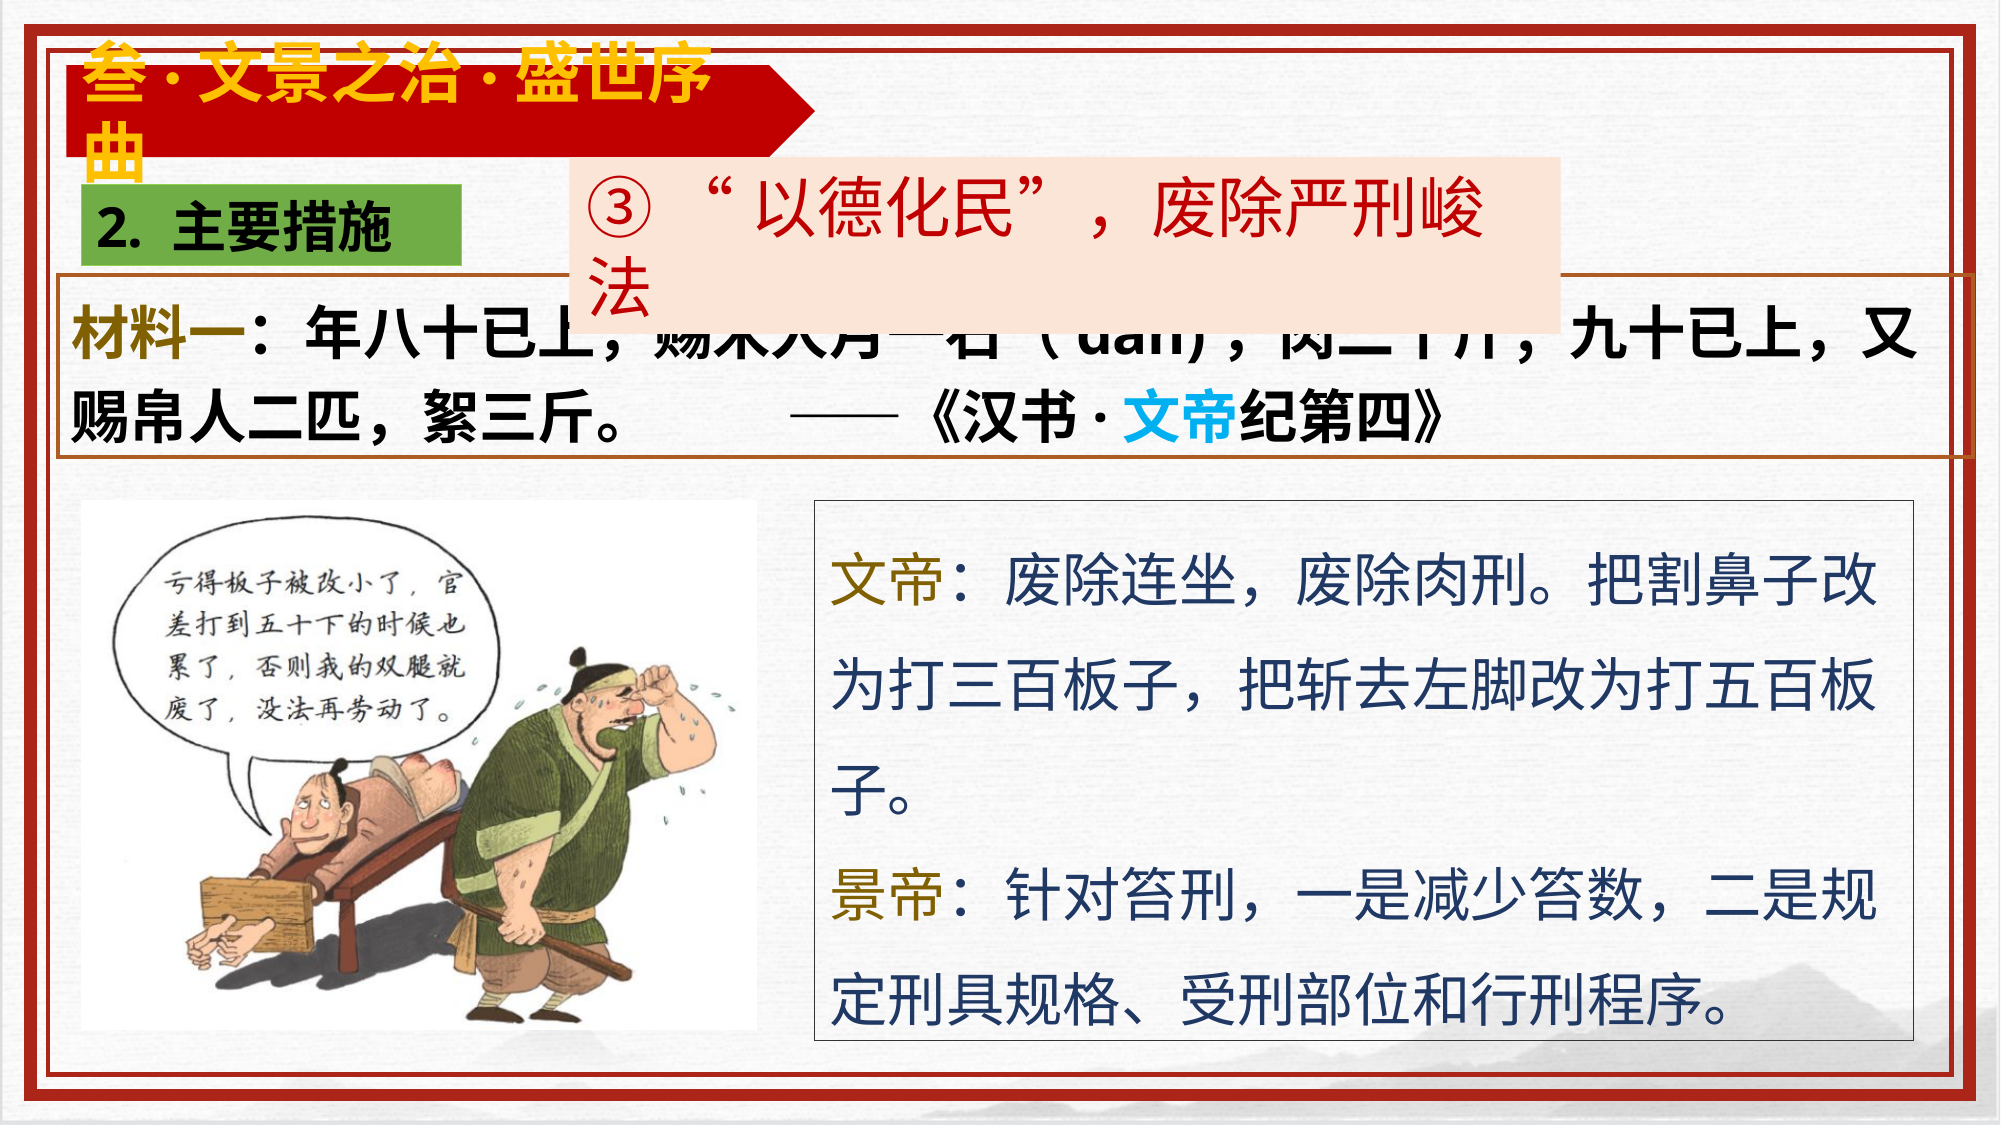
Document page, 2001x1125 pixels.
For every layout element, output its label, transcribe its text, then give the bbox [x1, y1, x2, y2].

text_box 文帝：废除连坐，废除肉刑。把割鼻子改为打三百板子，把斩去左脚改为打五百板子。 景帝：针对笞刑，一是减少笞数，二是规定刑具规格、受刑部位和行刑程序。 [814, 500, 1914, 1041]
text_box 叁·文景之治·盛世序曲 [65, 64, 817, 159]
text_box [29, 29, 1970, 1096]
text_box [47, 50, 1953, 1075]
picture [0, 0, 2001, 1125]
text_box ③ “以德化民”，废除严刑峻法 [569, 157, 1561, 334]
text_box 材料一：年八十已上，赐米人月一石（dan)，肉二十斤；九十已上，又赐帛人二匹，絮三斤。 ——《汉书·文帝纪第四》 [58, 275, 1974, 458]
text_box 2. 主要措施 [81, 184, 462, 266]
